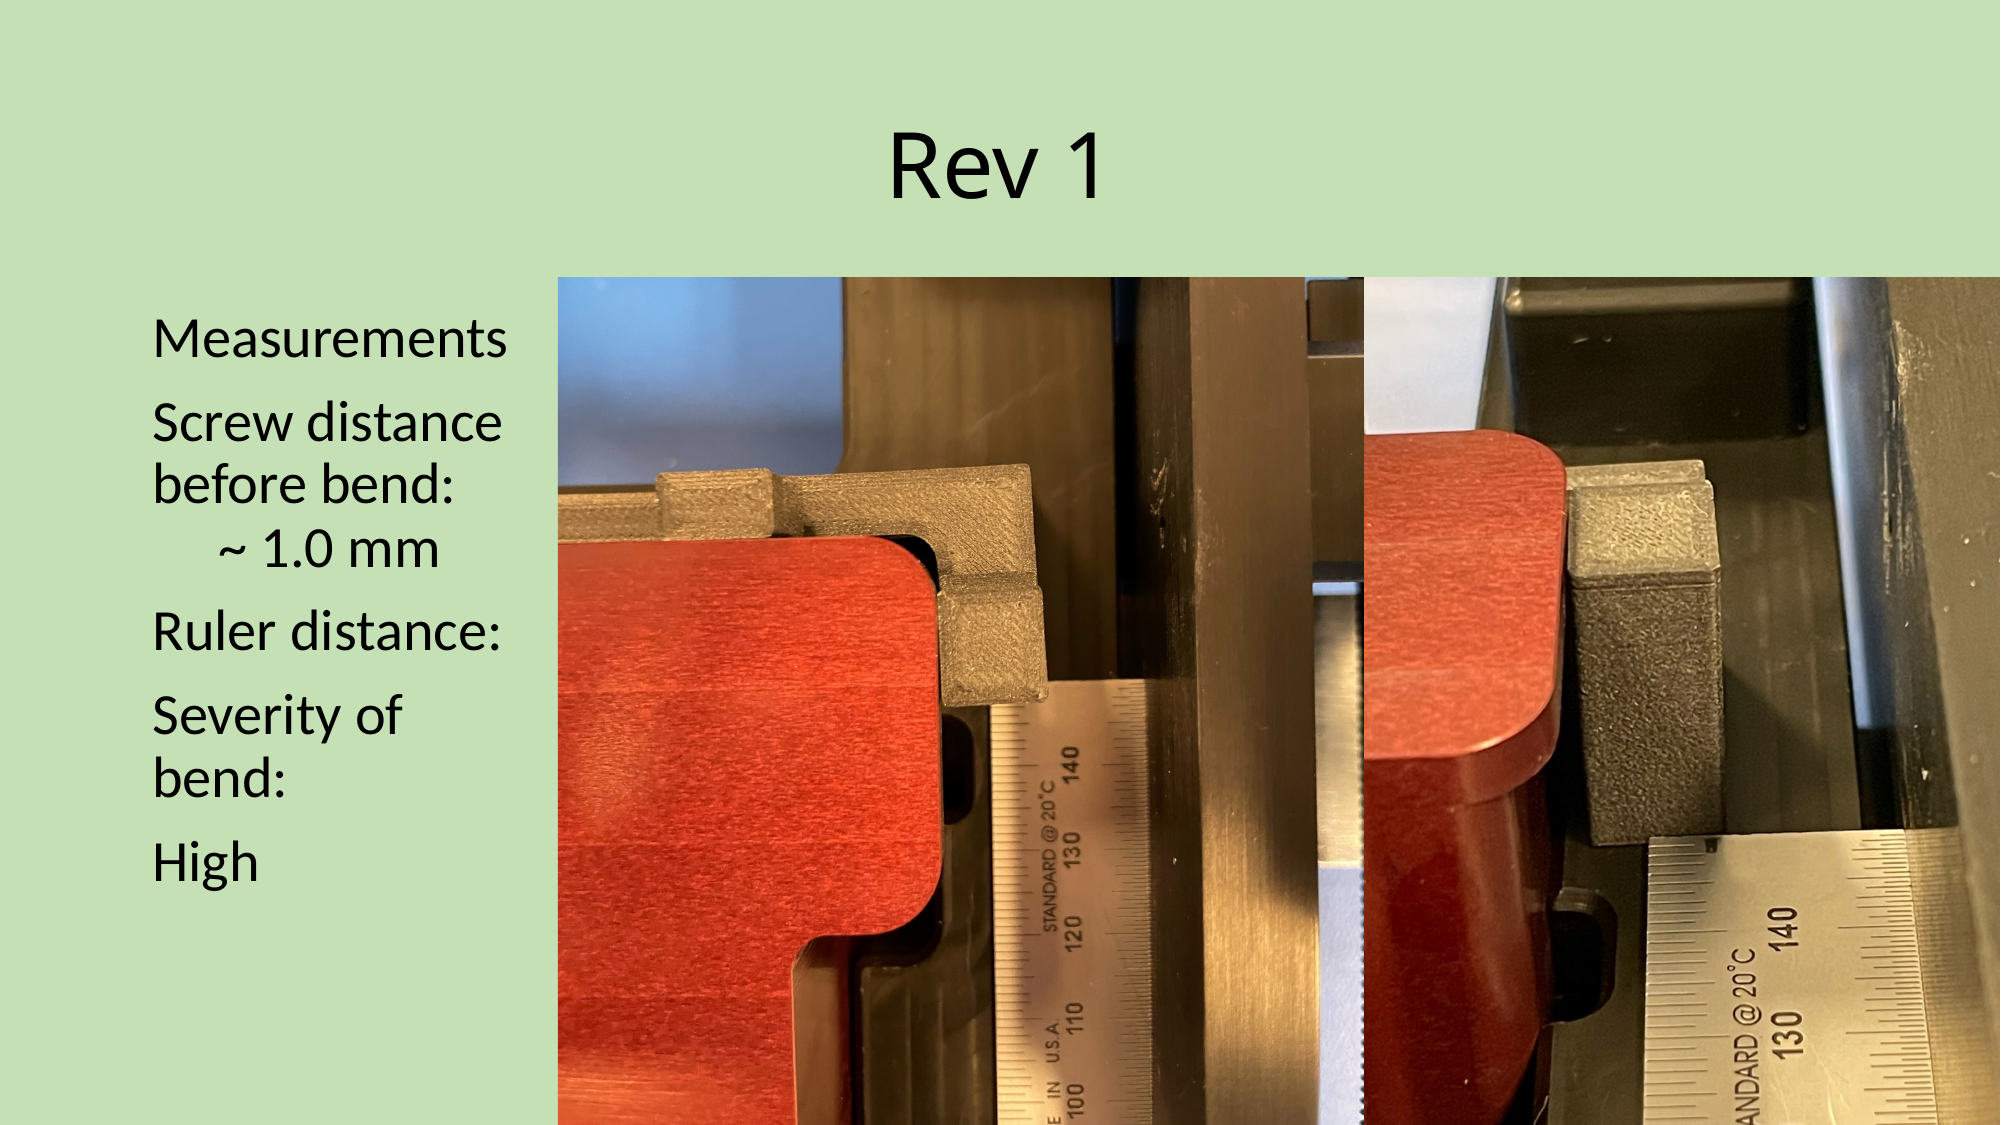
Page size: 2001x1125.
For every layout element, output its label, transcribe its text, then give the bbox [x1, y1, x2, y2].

picture [557, 277, 2000, 1125]
title Rev 1 [137, 59, 1863, 278]
list Measurements Screw distance before bend: ~ 1.0 mm Ruler distance: Severity of bend: High [137, 299, 530, 1014]
